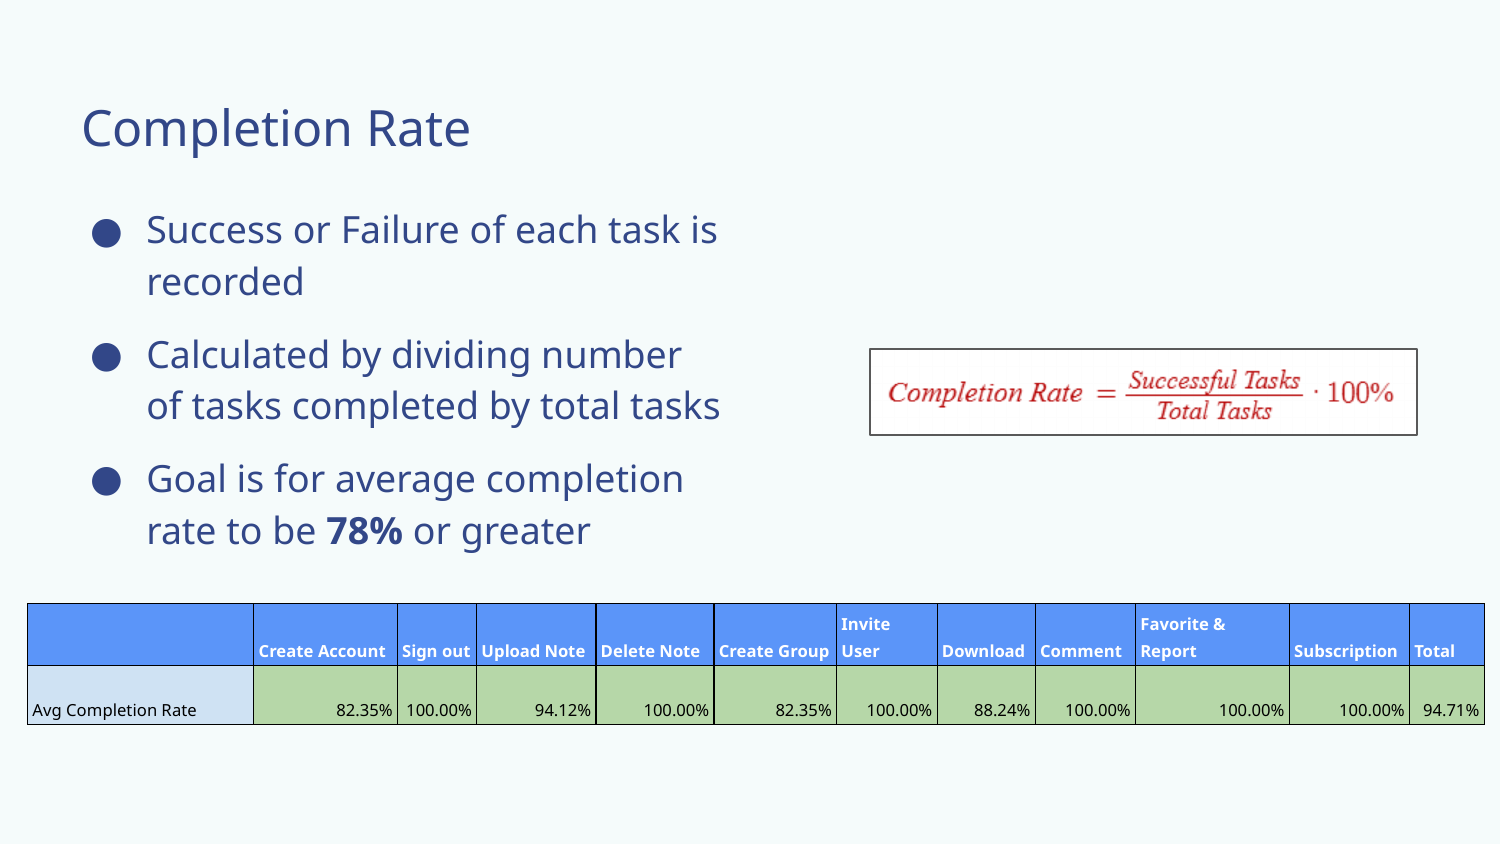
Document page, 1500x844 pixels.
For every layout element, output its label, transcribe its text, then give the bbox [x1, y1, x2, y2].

table_header Upload Note [477, 604, 595, 665]
table_cell 100.00% [398, 666, 476, 724]
table_cell 100.00% [1136, 666, 1289, 724]
table_header Create Group [715, 604, 836, 665]
table_cell 82.35% [254, 666, 397, 724]
table_cell 100.00% [1036, 666, 1135, 724]
table_cell 94.71% [1410, 666, 1484, 724]
table_header [28, 604, 253, 665]
table_cell 88.24% [938, 666, 1035, 724]
table_cell 100.00% [1290, 666, 1409, 724]
table_cell 94.12% [477, 666, 595, 724]
table_header Sign out [398, 604, 476, 665]
table_header Download [938, 604, 1035, 665]
title Completion Rate [66, 81, 1417, 149]
table_header Invite User [837, 604, 937, 665]
table_header Favorite & Report [1136, 604, 1289, 665]
table_header Comment [1036, 604, 1135, 665]
table_cell 100.00% [837, 666, 937, 724]
table_header Delete Note [597, 604, 713, 665]
table_header Subscription [1290, 604, 1409, 665]
table_cell 82.35% [715, 666, 836, 724]
table_cell 100.00% [597, 666, 713, 724]
list Success or Failure of each task is recorded Calculated by dividing number of tasks completed by total tasks Goal is for average completion rate to be 78% or greater [56, 184, 742, 600]
picture [870, 349, 1417, 435]
table_cell Avg Completion Rate [28, 666, 253, 724]
table_header Total [1410, 604, 1484, 665]
table_header Create Account [254, 604, 397, 665]
